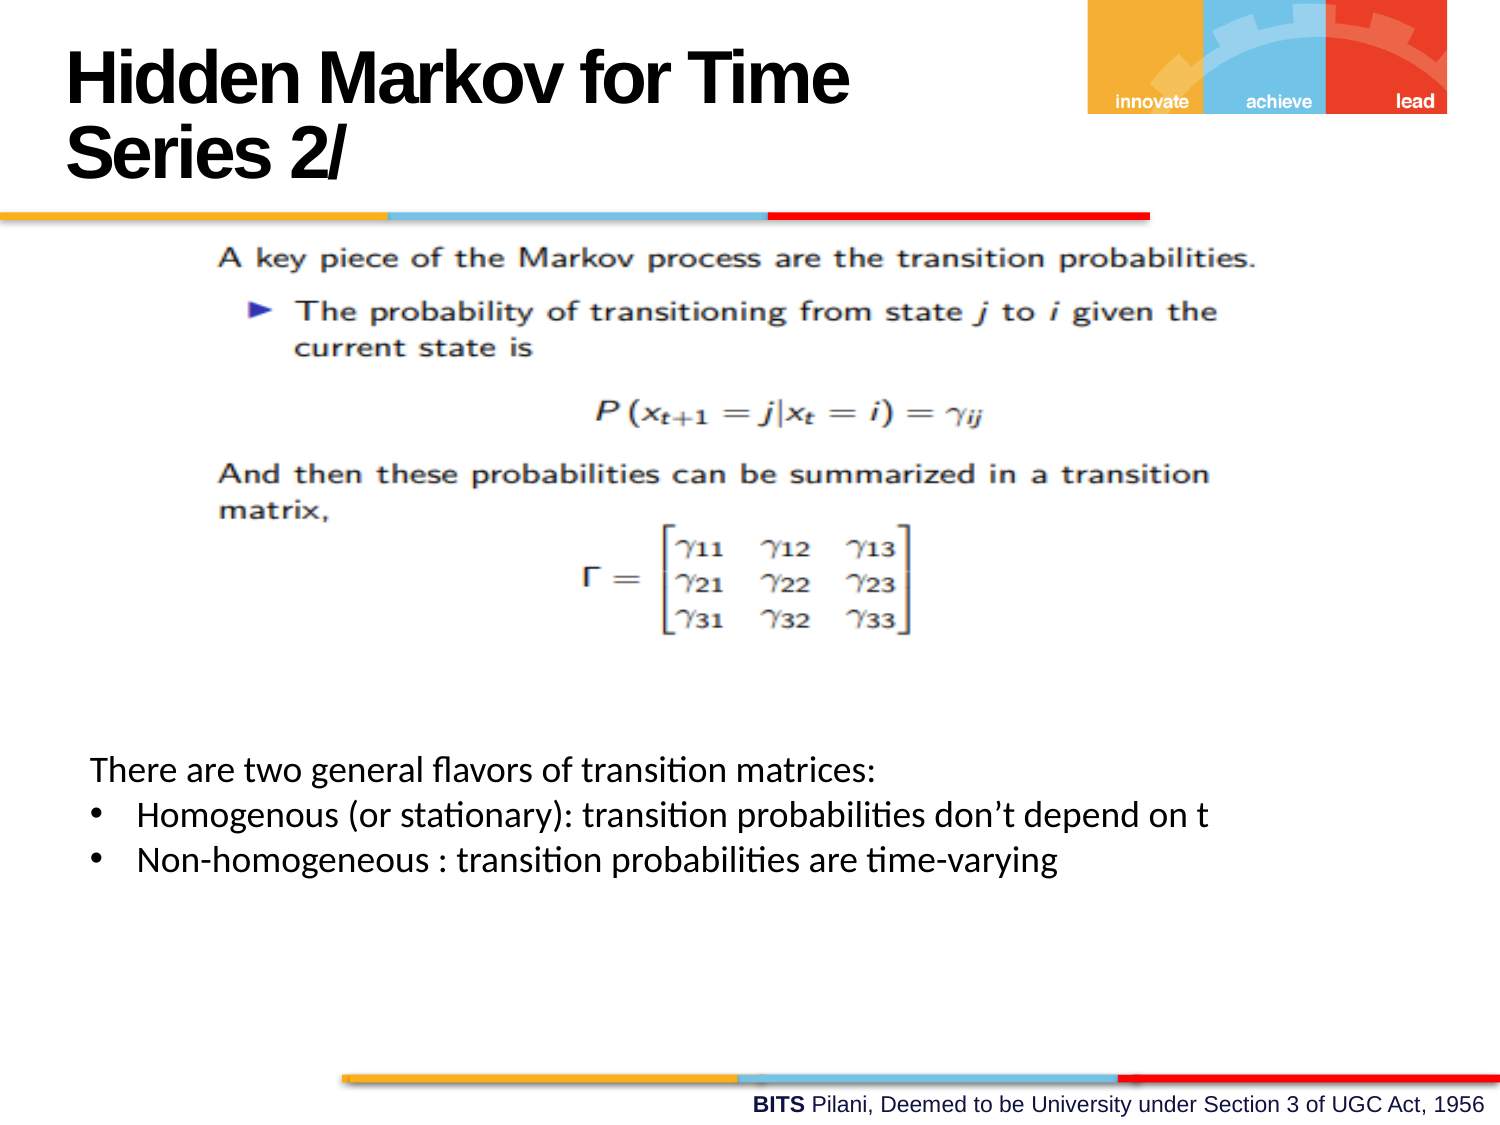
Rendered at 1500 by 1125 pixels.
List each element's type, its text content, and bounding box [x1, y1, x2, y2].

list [187, 237, 1288, 662]
picture [1087, 0, 1448, 114]
list Hidden Markov for Time Series 2/ [50, 24, 1088, 213]
text_box There are two general flavors of transition matrices: Homogenous (or stationary): transition probabilities don’t depend on t Non-homogeneous : transition probabilities are time-varying [74, 737, 1363, 888]
